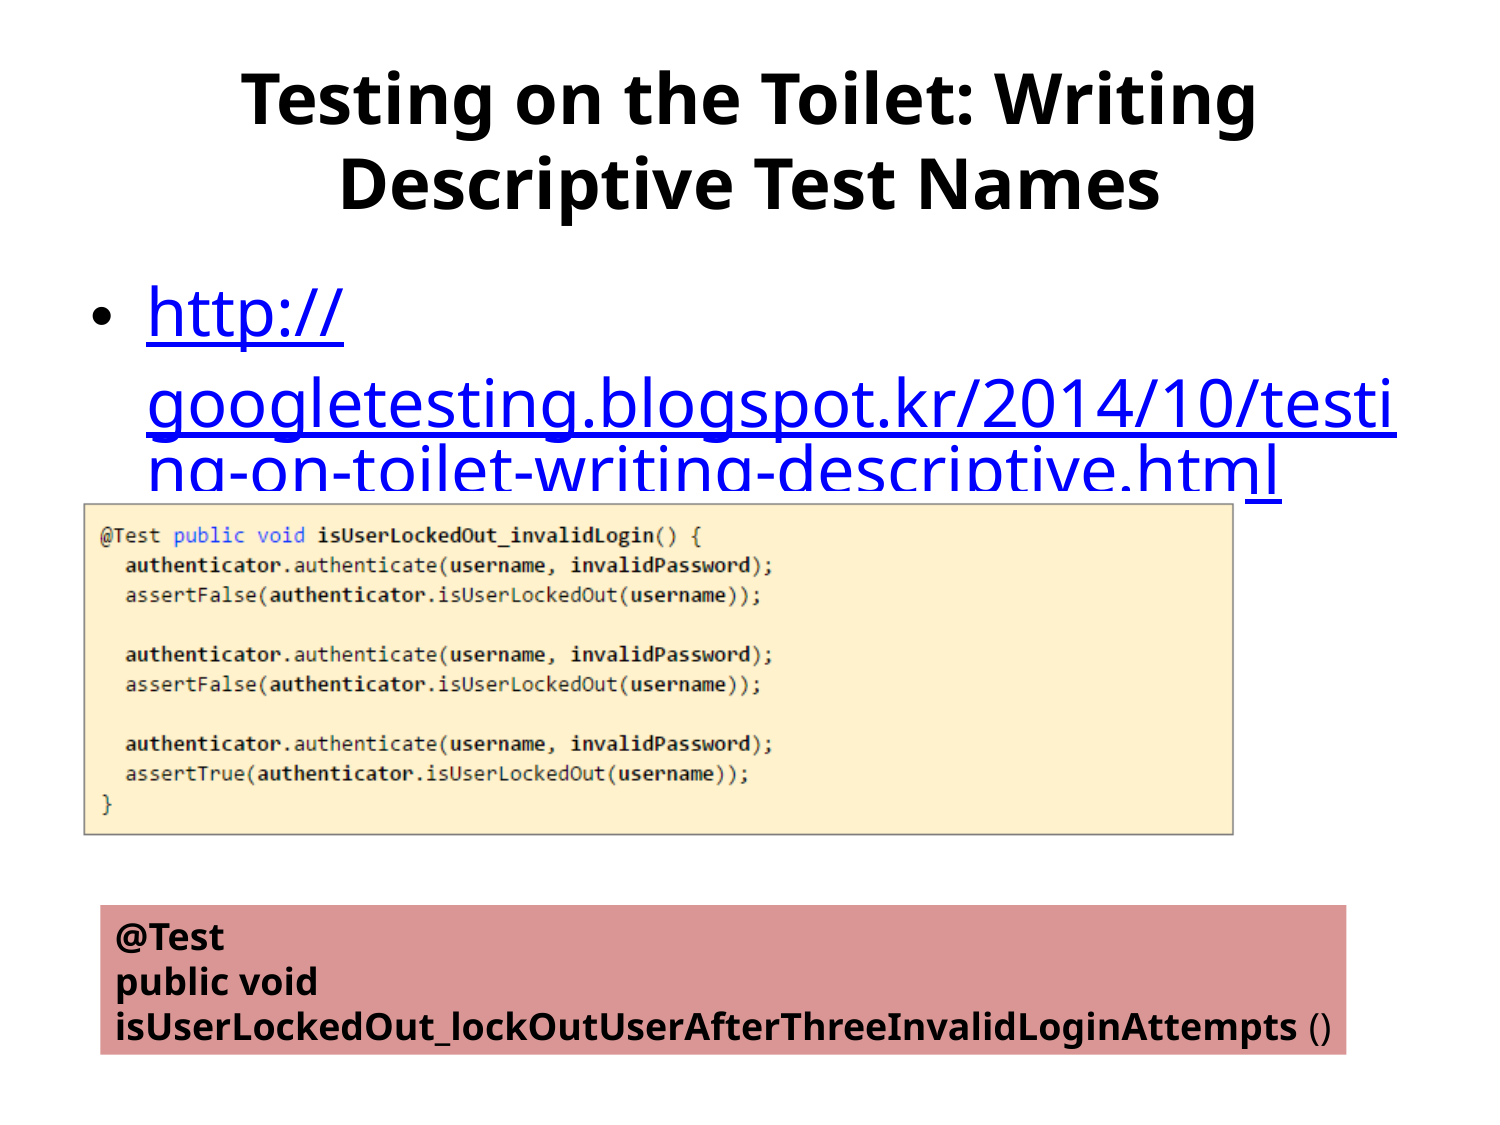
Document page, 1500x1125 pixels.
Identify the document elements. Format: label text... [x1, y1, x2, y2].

picture [64, 491, 1246, 845]
text_box @Test public void isUserLockedOut_lockOutUserAfterThreeInvalidLoginAttempts () [100, 905, 1347, 1055]
list http://googletesting.blogspot.kr/2014/10/testing-on-toilet-writing-descriptive.html [75, 262, 1425, 457]
title Testing on the Toilet: Writing Descriptive Test Names [75, 45, 1425, 233]
